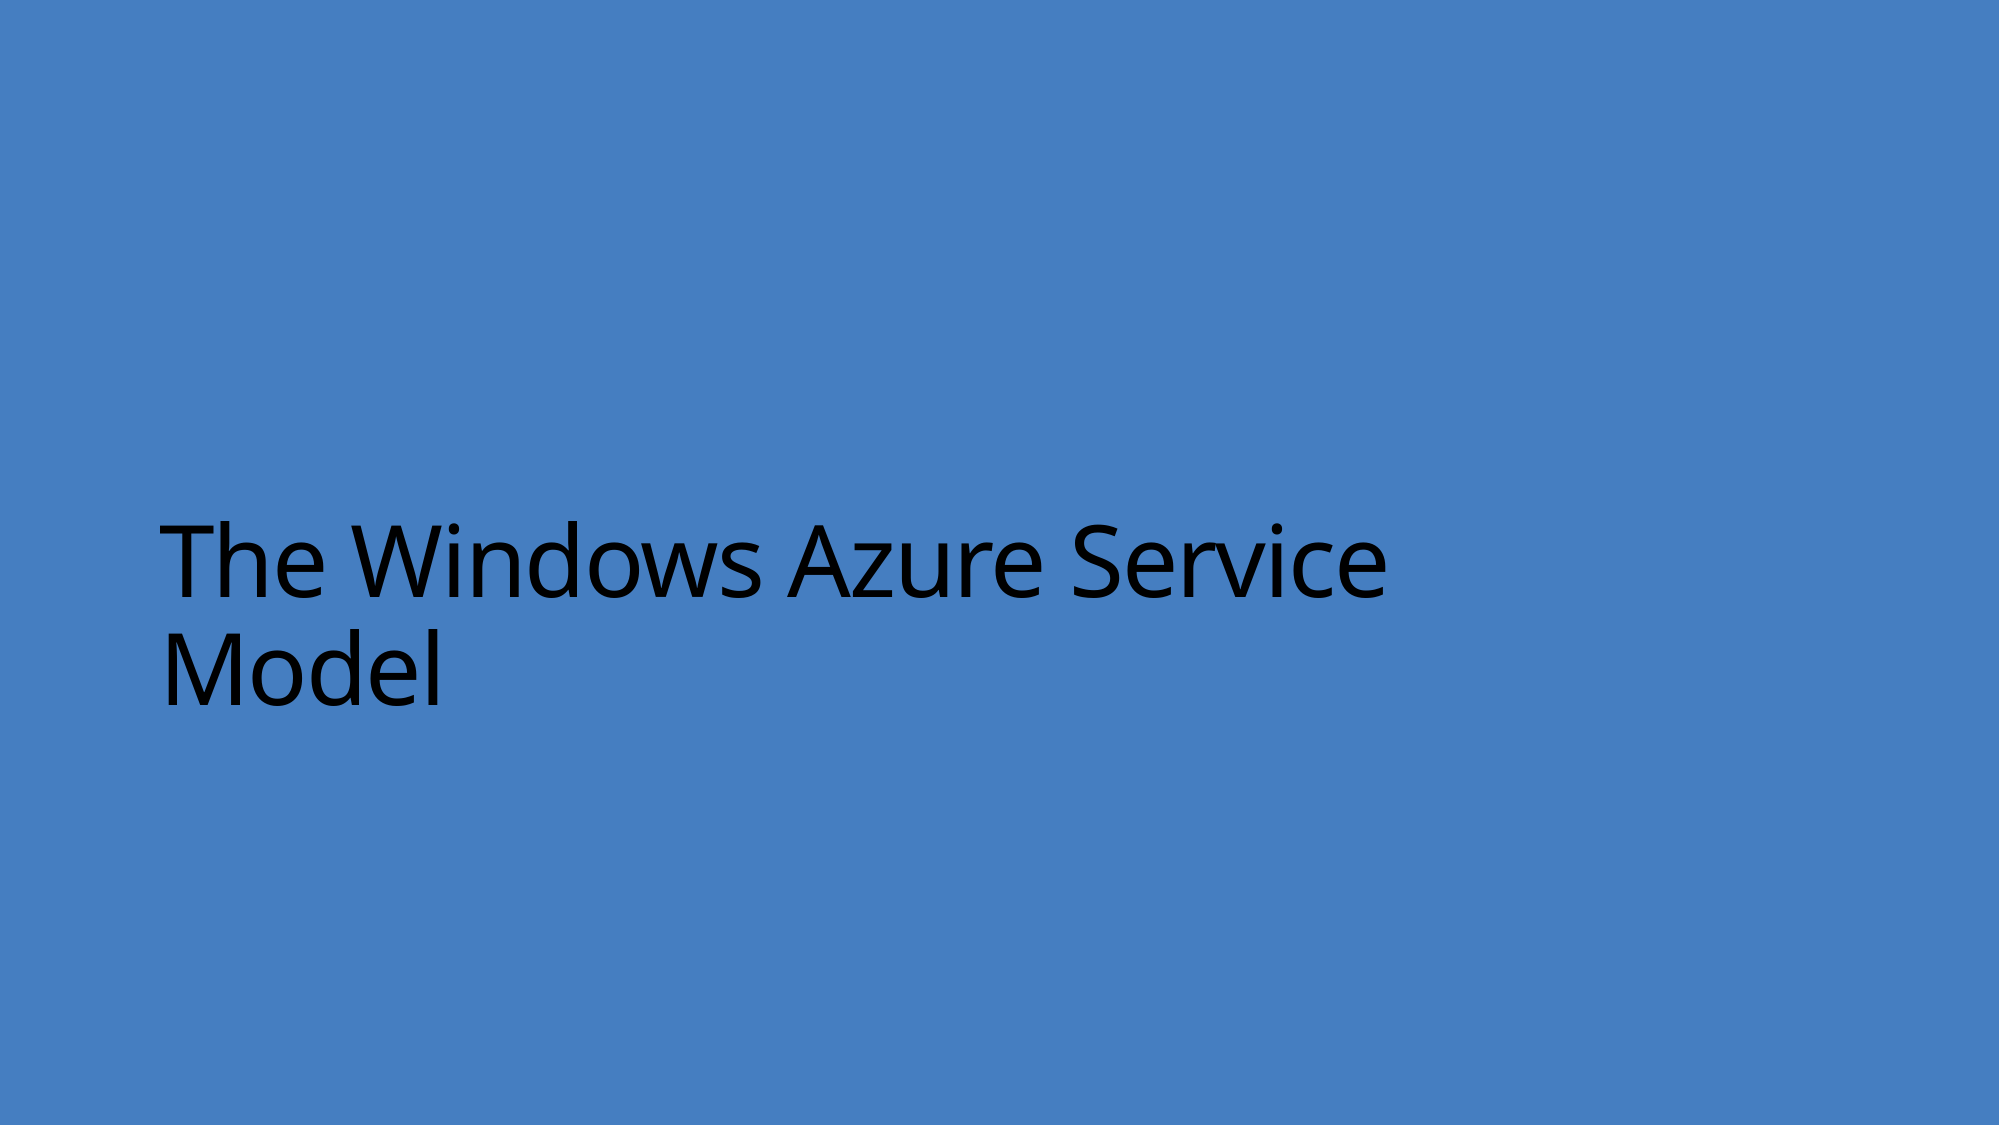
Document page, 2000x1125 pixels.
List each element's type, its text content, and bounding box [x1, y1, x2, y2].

title The Windows Azure Service Model [159, 494, 1438, 744]
